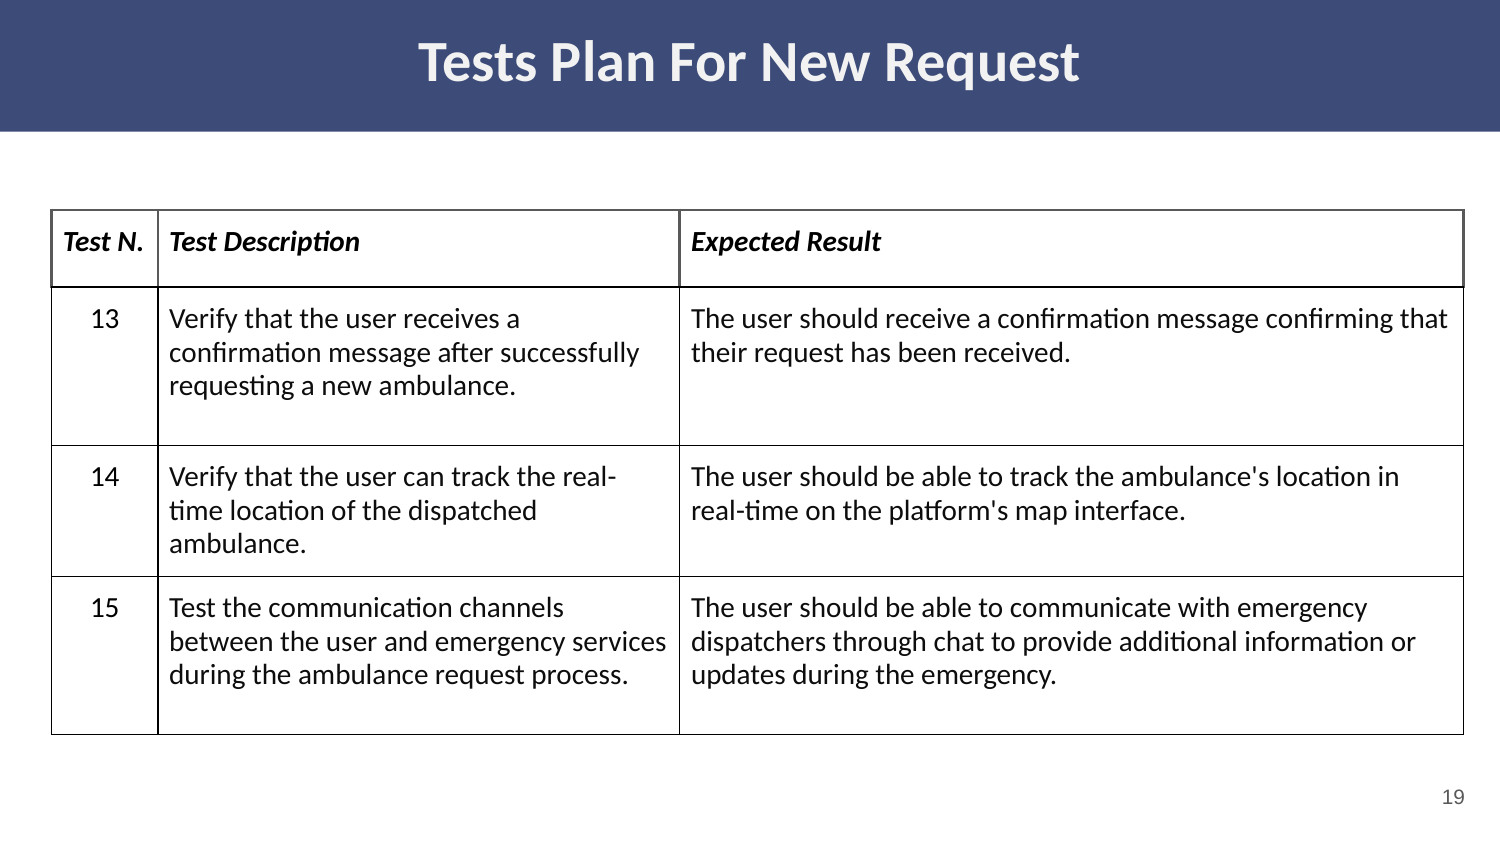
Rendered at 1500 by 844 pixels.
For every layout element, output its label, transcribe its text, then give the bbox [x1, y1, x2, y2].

table_cell The user should be able to track the ambulance's location in real-time on the platform's map interface. [680, 446, 1463, 576]
table_cell The user should be able to communicate with emergency dispatchers through chat to provide additional information or updates during the emergency. [680, 577, 1463, 734]
table_cell The user should receive a confirmation message confirming that their request has been received. [680, 288, 1463, 445]
table_header Test Description [159, 211, 678, 286]
table_cell 15 [52, 577, 157, 734]
table_header Test N. [53, 211, 157, 286]
table_header Expected Result [681, 211, 1462, 286]
slide_number 19 [1389, 764, 1480, 830]
table_cell 14 [52, 446, 157, 576]
table_cell 13 [52, 288, 157, 445]
table_cell Test the communication channels between the user and emergency services during the ambulance request process. [159, 577, 679, 734]
text_box Tests Plan For New Request [0, 0, 1500, 132]
table_cell Verify that the user can track the real-time location of the dispatched ambulance. [159, 446, 679, 576]
table_cell Verify that the user receives a confirmation message after successfully requesting a new ambulance. [159, 288, 679, 445]
